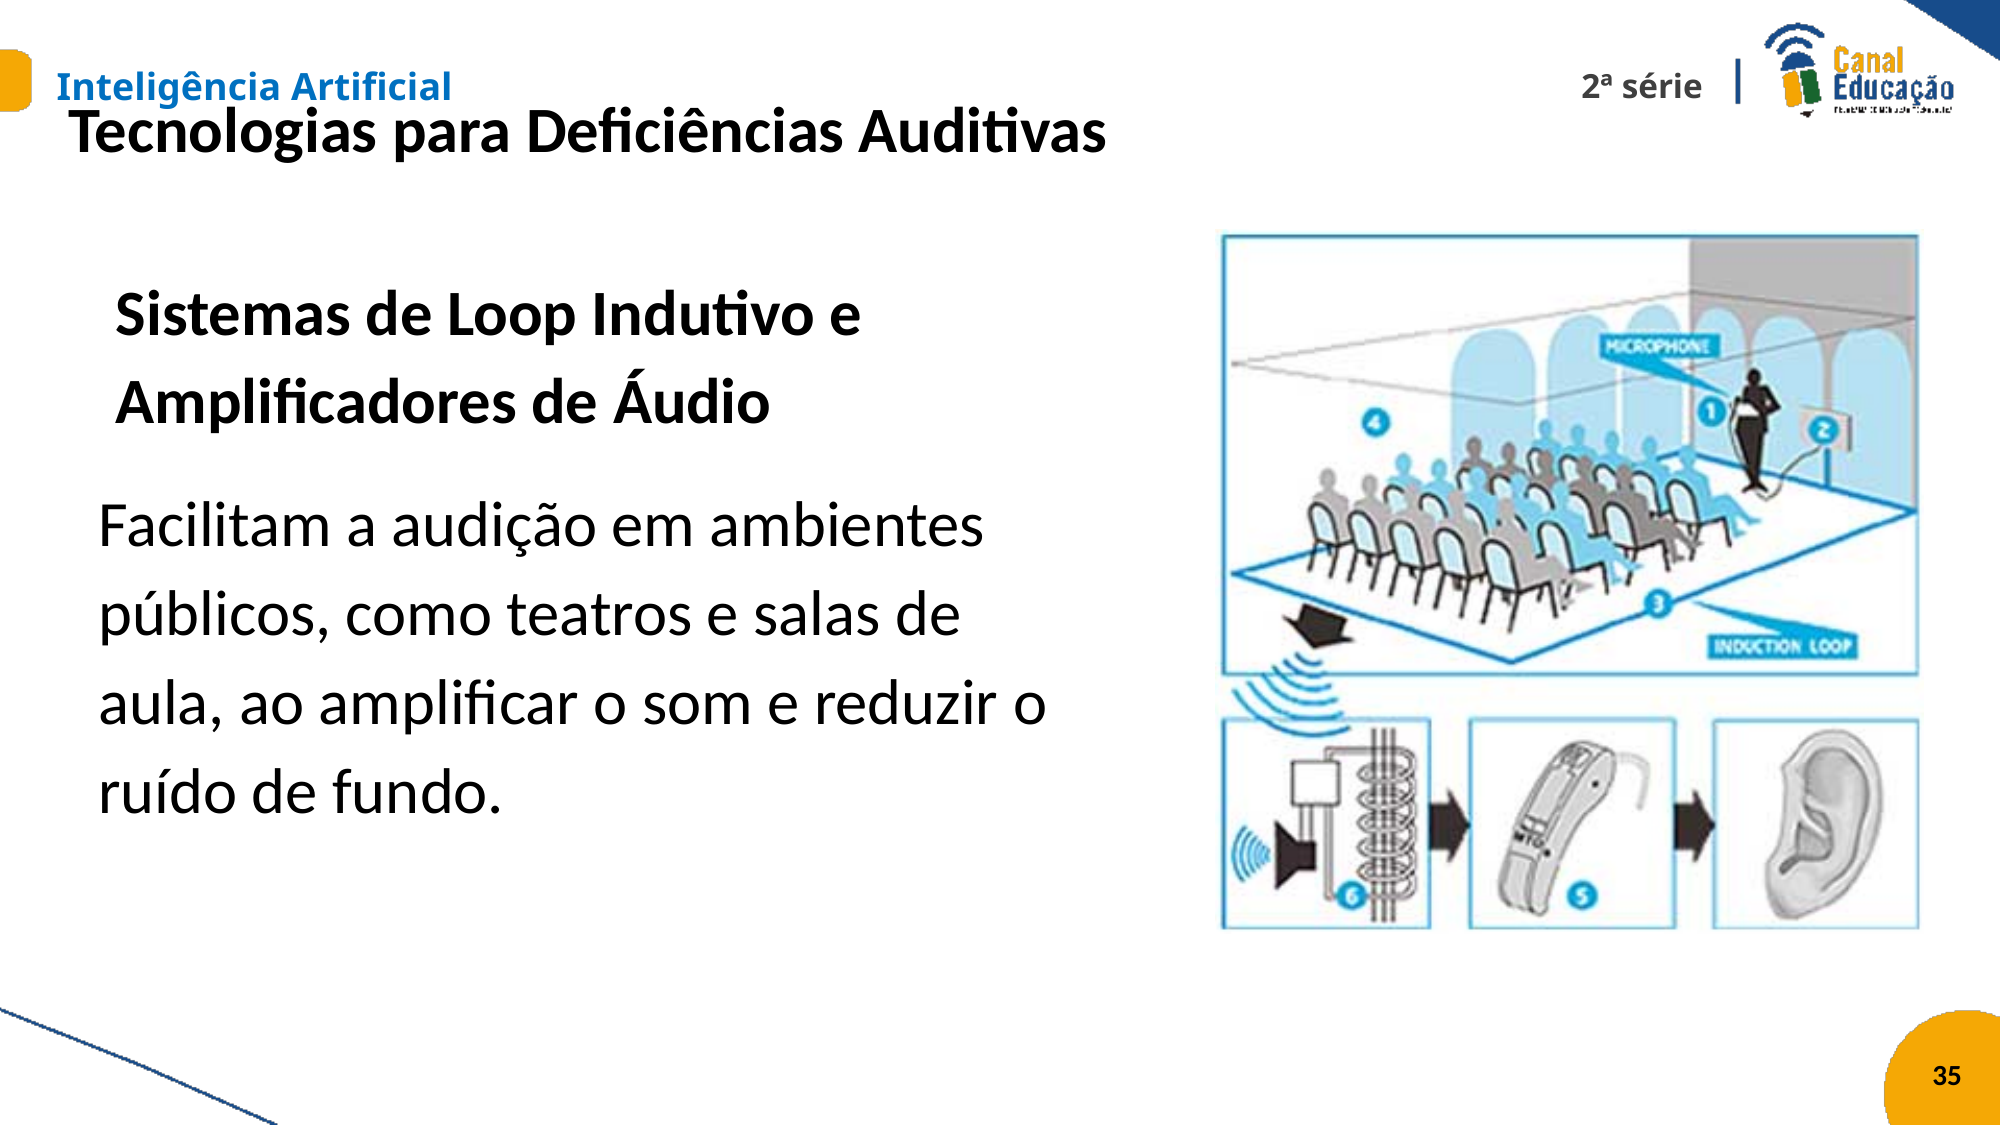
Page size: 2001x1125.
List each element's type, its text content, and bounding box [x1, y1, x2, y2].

slide_number 35 [1892, 1048, 2000, 1109]
picture [0, 0, 2000, 1125]
title Tecnologias para Deficiências Auditivas [53, 69, 1779, 201]
list Sistemas de Loop Indutivo e Amplificadores de Áudio Facilitam a audição em ambientes públicos, como teatros e salas de aula, ao amplificar o som e reduzir o ruído de fundo. [83, 251, 1113, 933]
